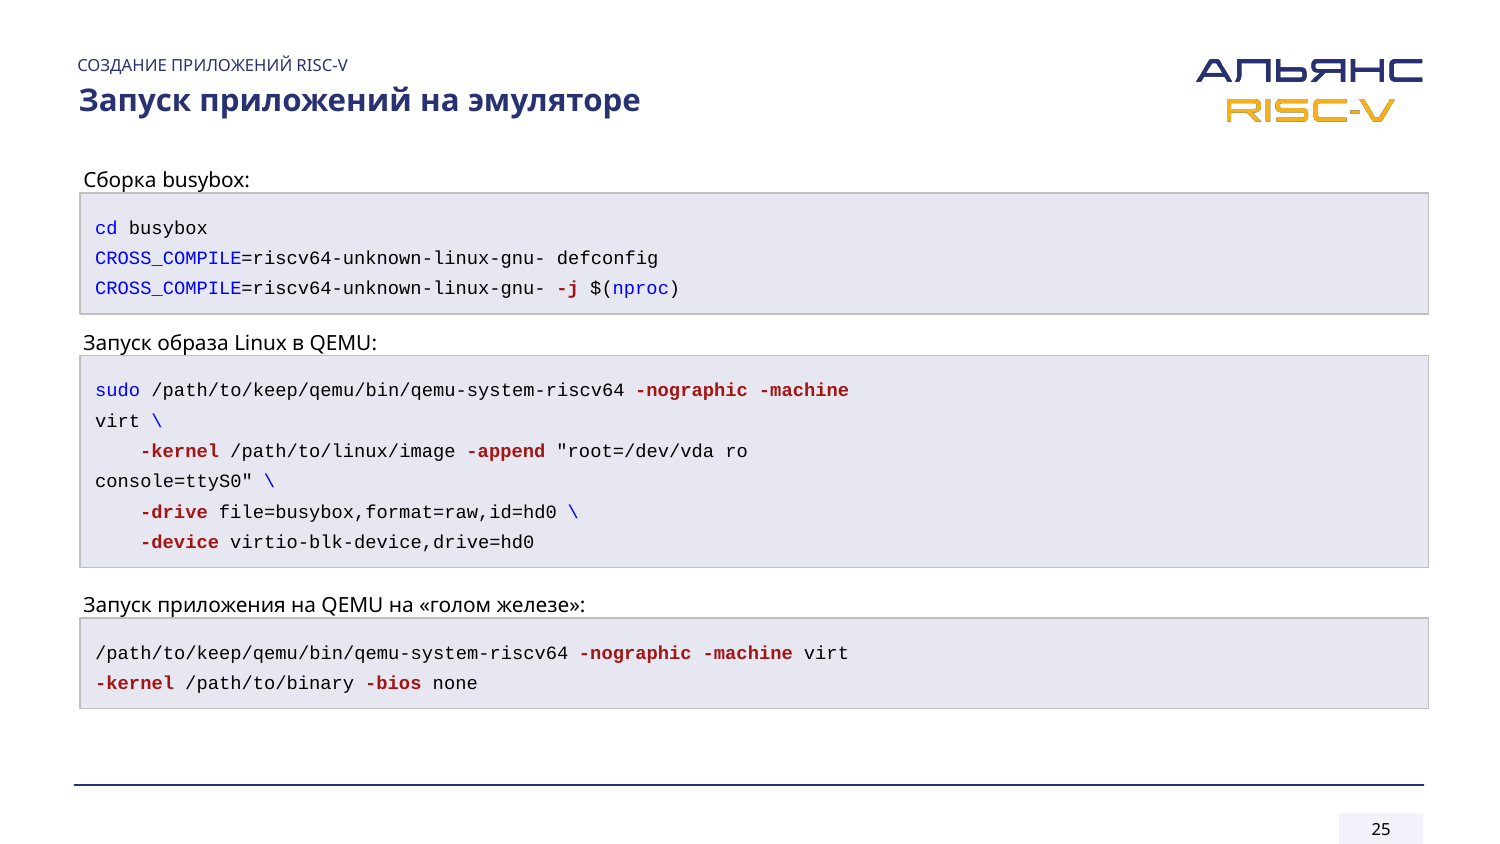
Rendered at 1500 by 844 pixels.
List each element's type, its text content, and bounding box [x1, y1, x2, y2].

text_box ‹#› [1339, 813, 1424, 844]
text_box СОЗДАНИЕ ПРИЛОЖЕНИЙ RISC-V [66, 48, 1196, 80]
picture [1196, 59, 1424, 122]
text_box Запуск образа Linux в QEMU: [83, 316, 1423, 355]
text_box sudo /path/to/keep/qemu/bin/qemu-system-riscv64 -nographic -machine virt \ -kernel /path/to/linux/image -append "root=/dev/vda ro console=ttyS0" \ -drive file=busybox,format=raw,id=hd0 \ -device virtio-blk-device,drive=hd0 [80, 355, 1429, 568]
text_box Запуск приложений на эмуляторе [67, 80, 1192, 124]
text_box Запуск приложения на QEMU на «голом железе»: [83, 579, 1423, 617]
text_box Сборка busybox: [83, 154, 1423, 192]
text_box cd busybox CROSS_COMPILE=riscv64-unknown-linux-gnu- defconfig CROSS_COMPILE=riscv64-unknown-linux-gnu- -j $(nproc) [80, 192, 1429, 314]
text_box /path/to/keep/qemu/bin/qemu-system-riscv64 -nographic -machine virt -kernel /path/to/binary -bios none [80, 617, 1429, 709]
